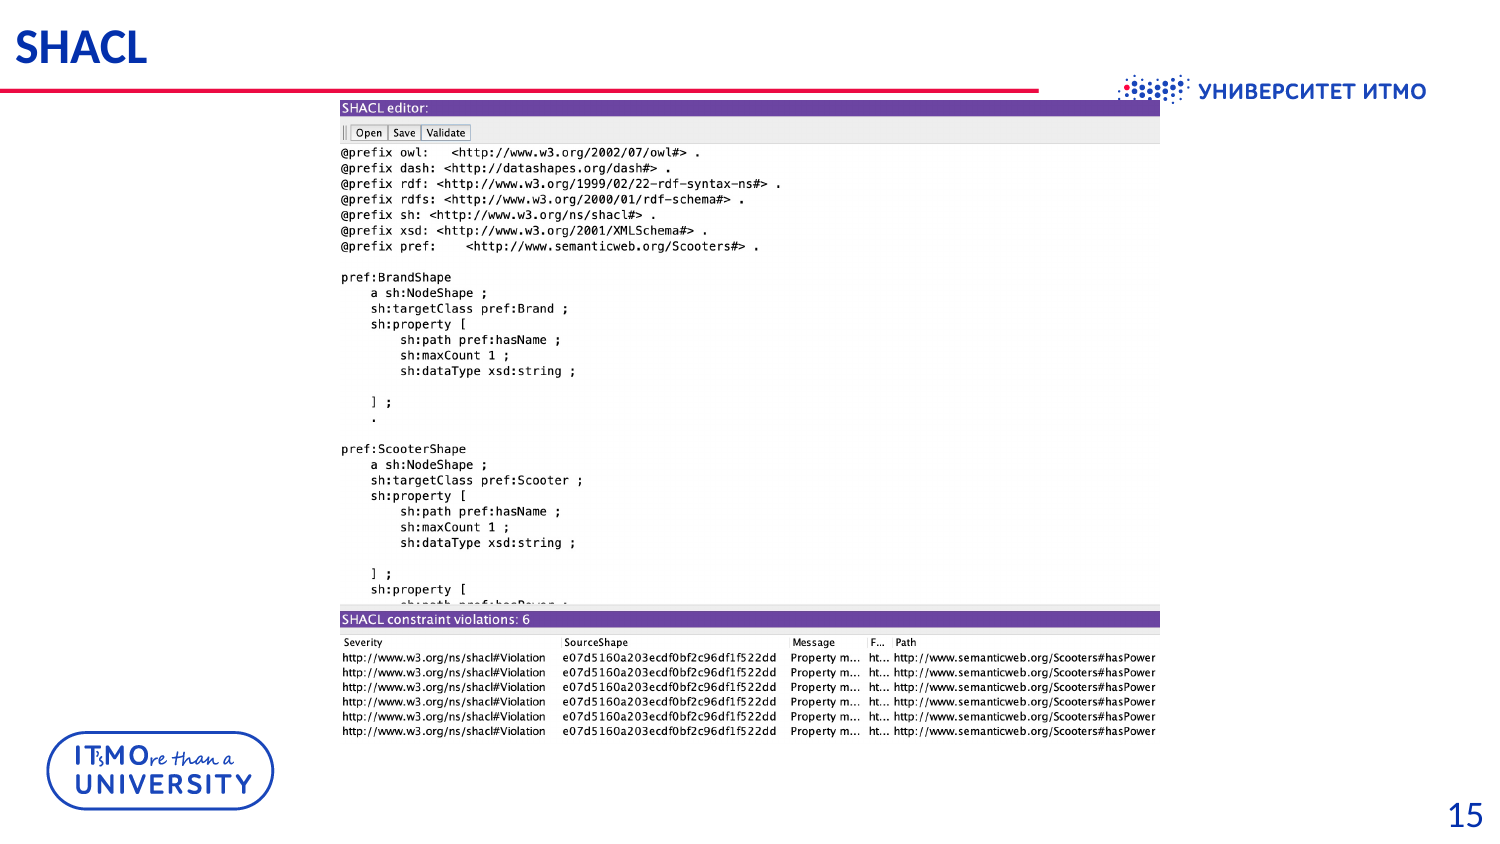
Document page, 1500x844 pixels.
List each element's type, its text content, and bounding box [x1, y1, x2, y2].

title SHACL [0, 9, 946, 79]
picture [0, 0, 1500, 844]
text_box 15 [1431, 783, 1500, 843]
